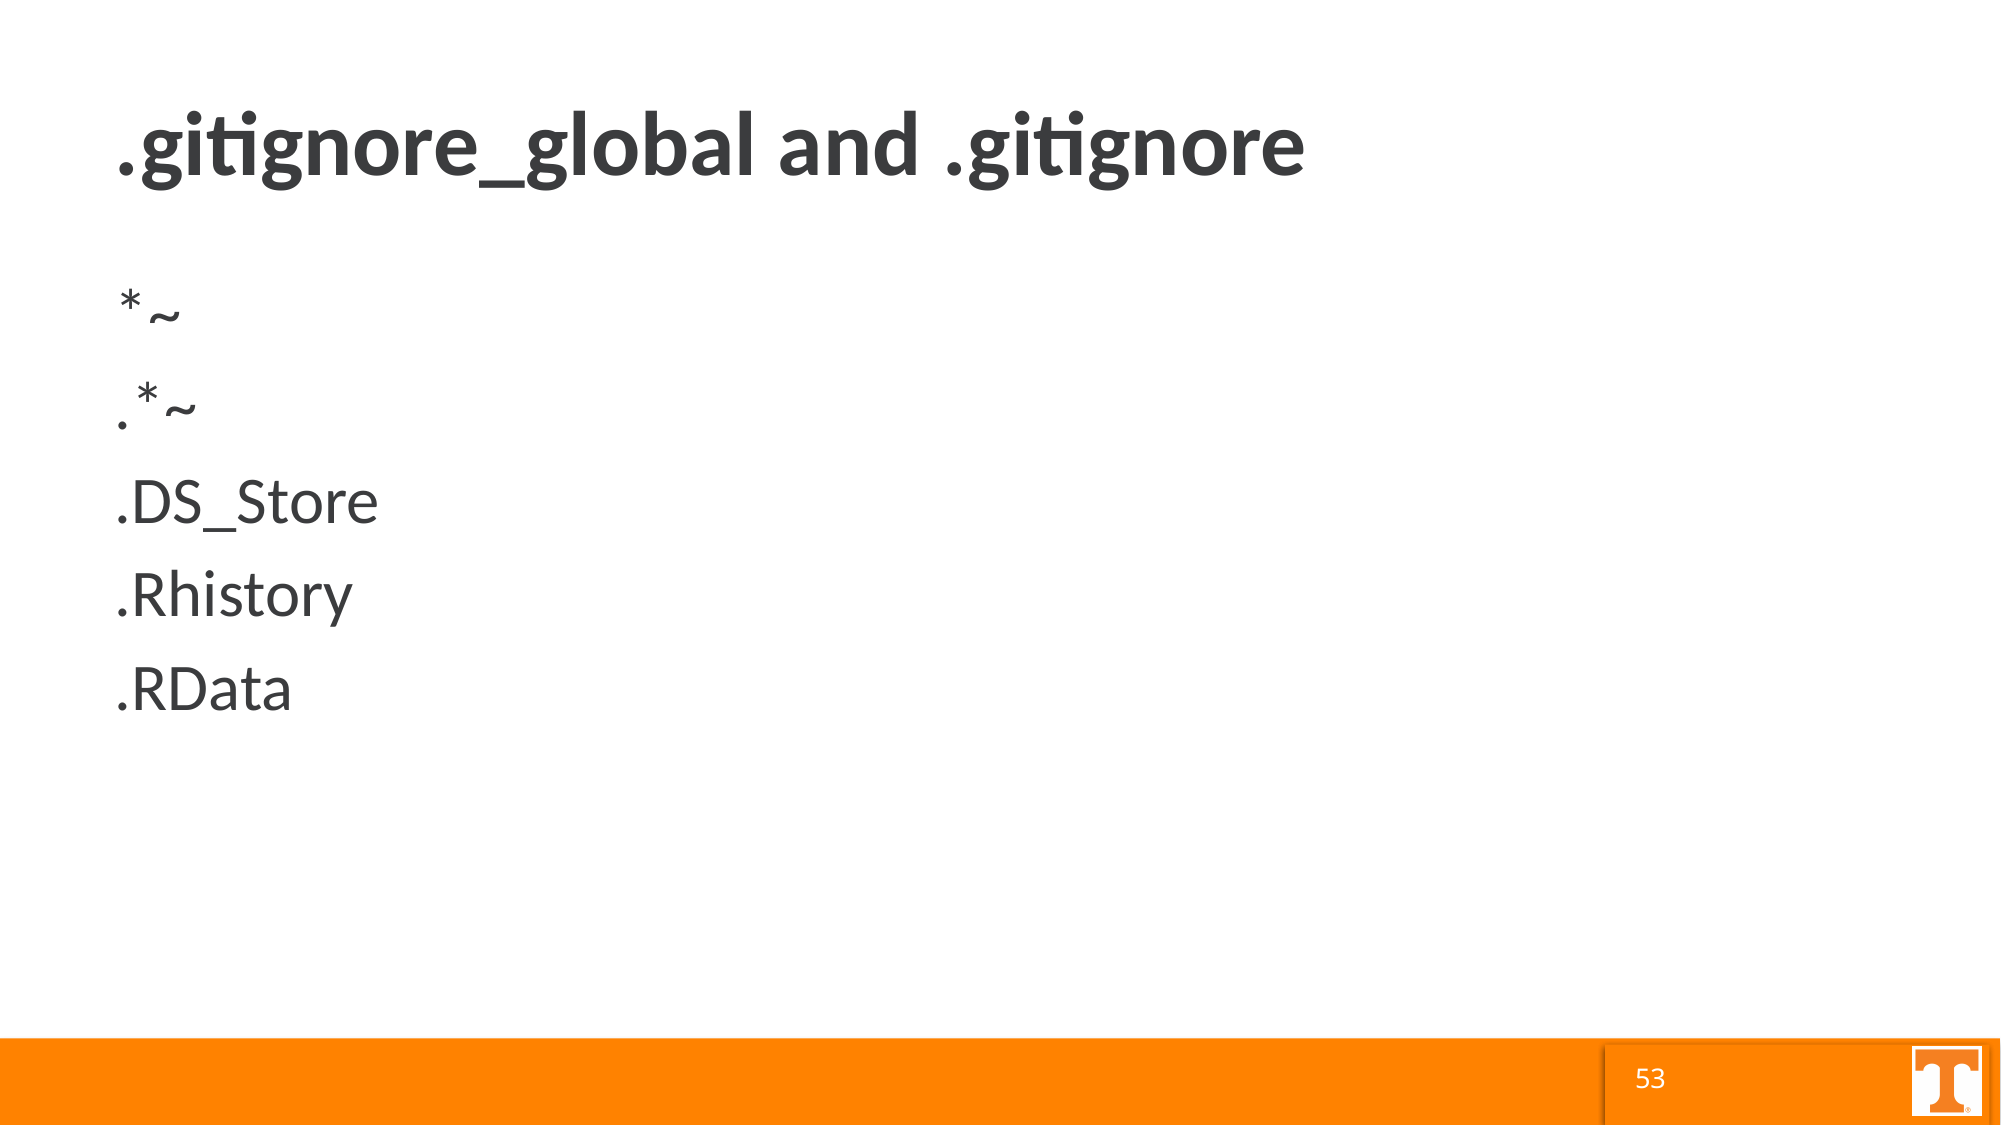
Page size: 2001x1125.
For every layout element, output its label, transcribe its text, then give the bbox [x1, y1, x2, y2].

list *~ .*~ .DS_Store .Rhistory .RData [99, 262, 1900, 1005]
text_box 53 [1620, 1050, 2000, 1111]
picture [1912, 1046, 1982, 1050]
title .gitignore_global and .gitignore [99, 45, 1900, 233]
picture [1912, 1111, 1982, 1116]
